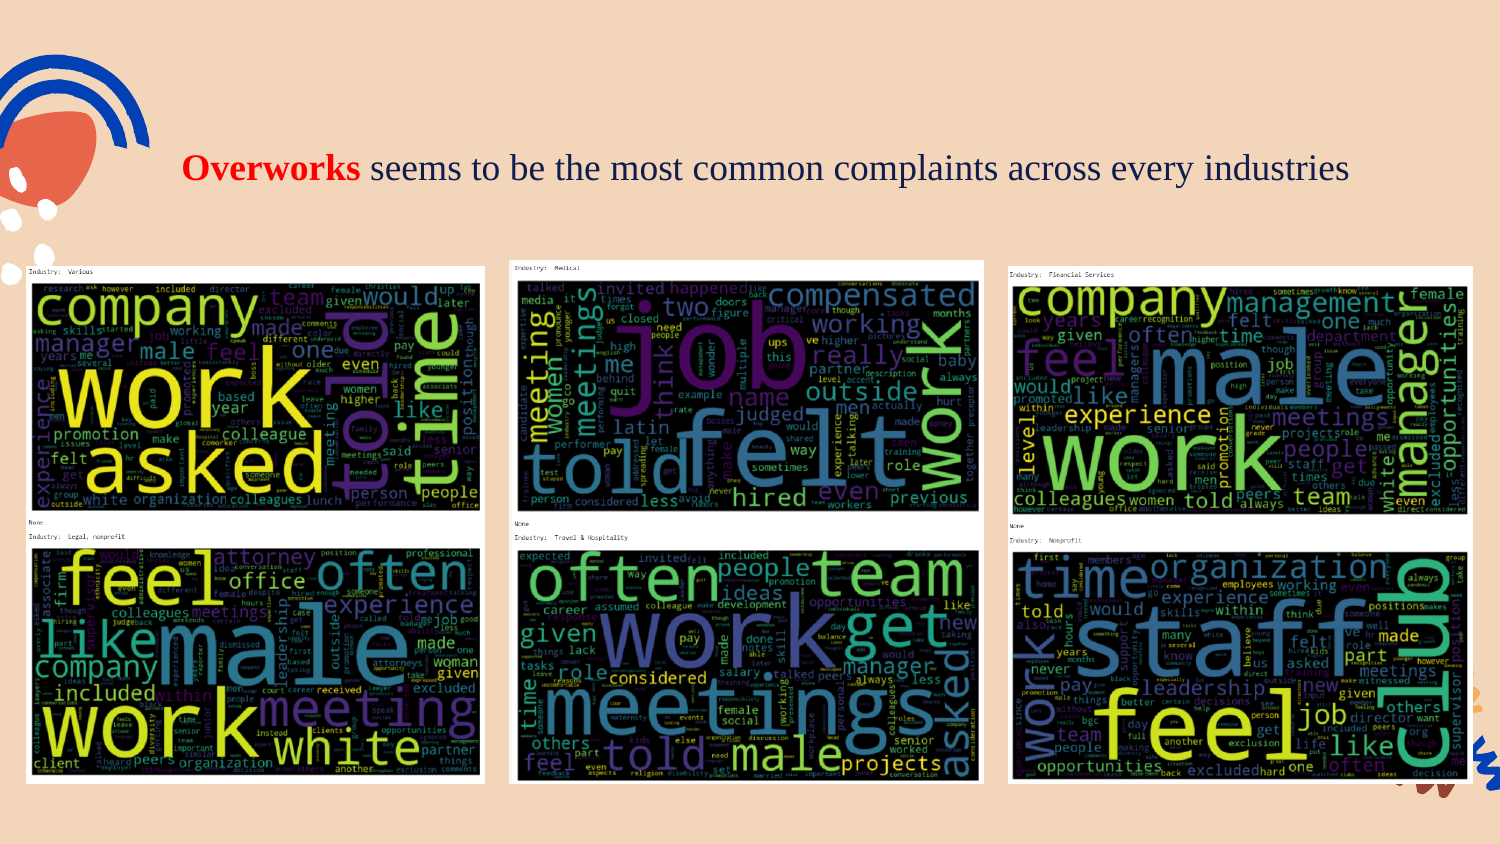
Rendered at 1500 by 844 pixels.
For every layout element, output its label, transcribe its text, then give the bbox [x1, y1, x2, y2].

picture [1008, 266, 1473, 784]
picture [508, 259, 984, 785]
list Overworks seems to be the most common complaints across every industries [141, 128, 1415, 405]
picture [25, 266, 485, 784]
